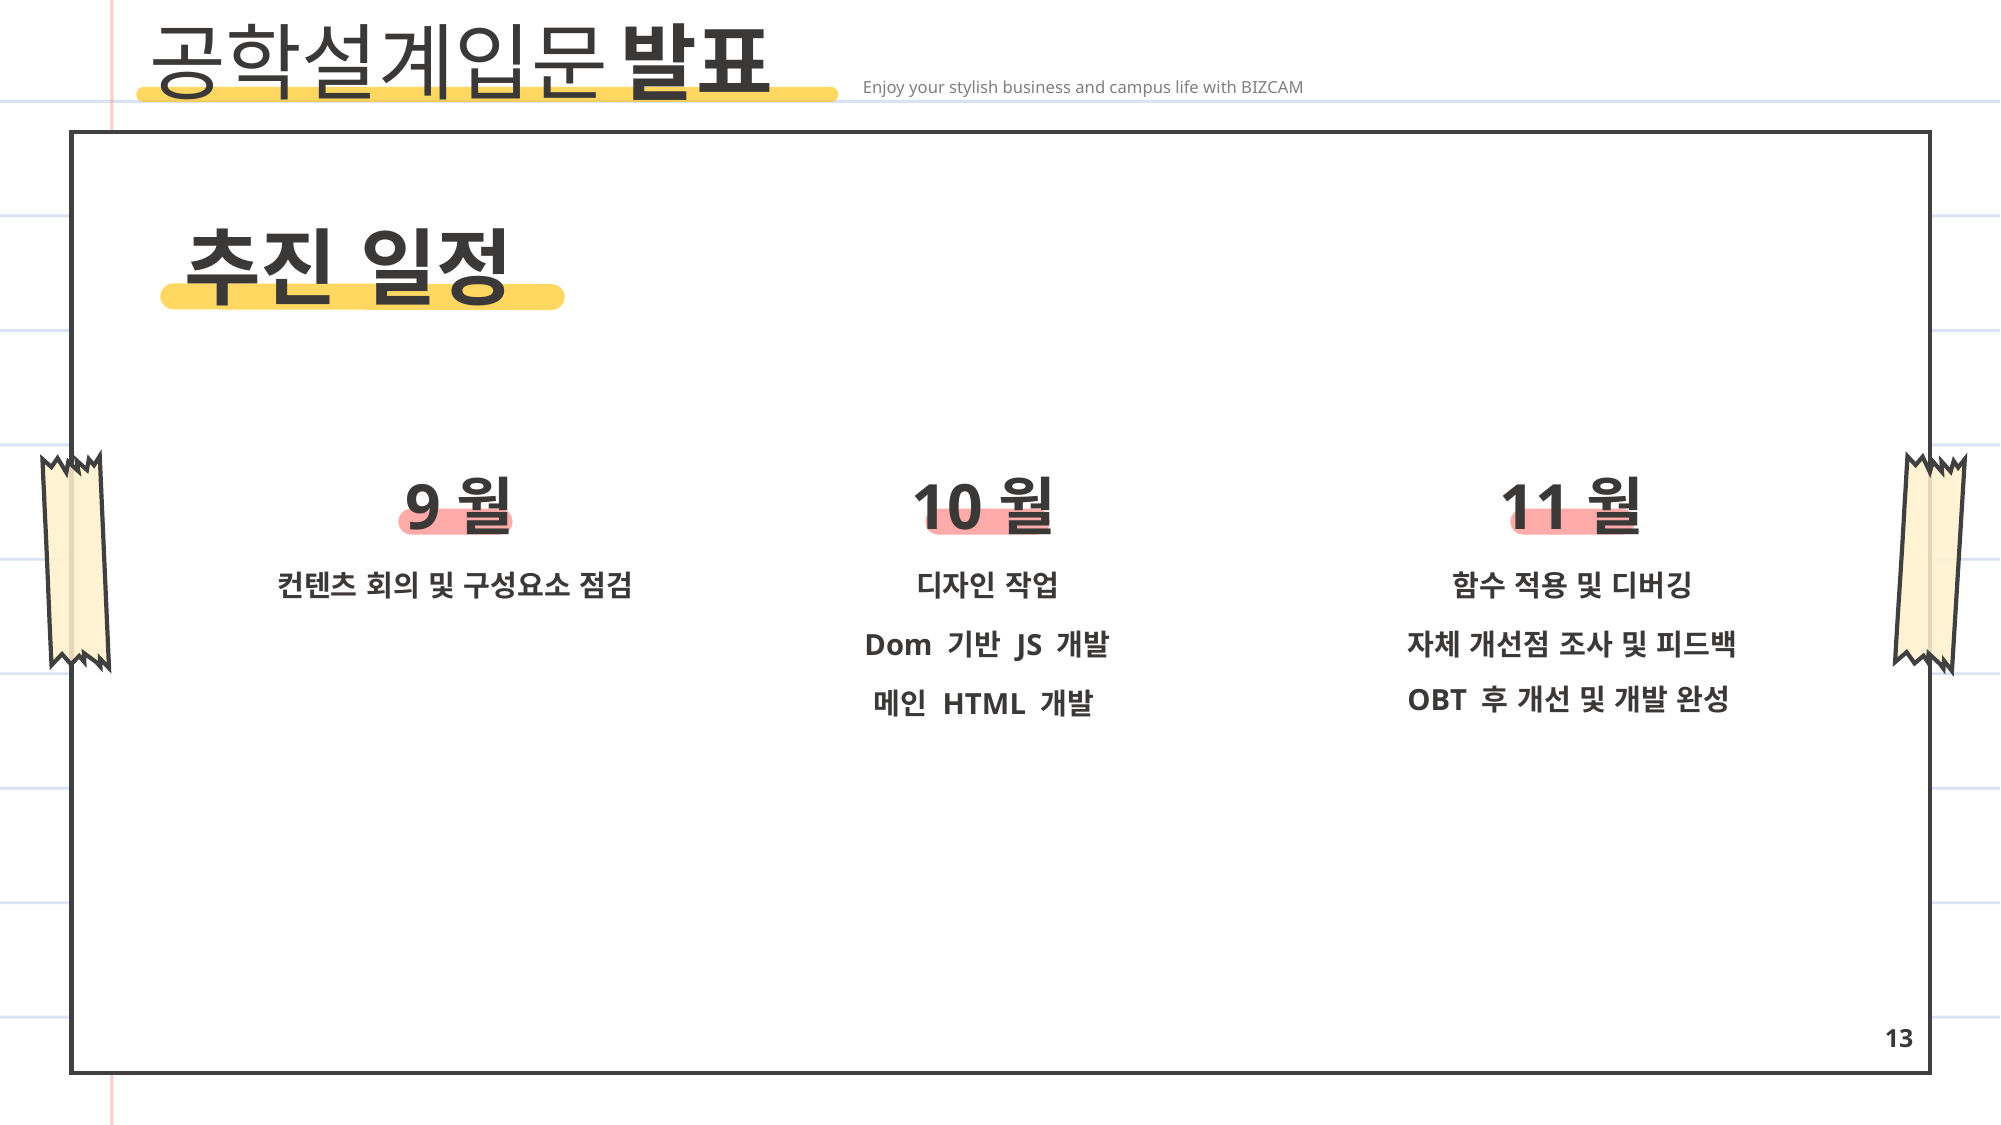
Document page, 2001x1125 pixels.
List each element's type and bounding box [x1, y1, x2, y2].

text_box [710, 459, 1261, 729]
text_box [0, 0, 2000, 1125]
text_box [1295, 459, 1846, 725]
text_box [182, 459, 710, 611]
